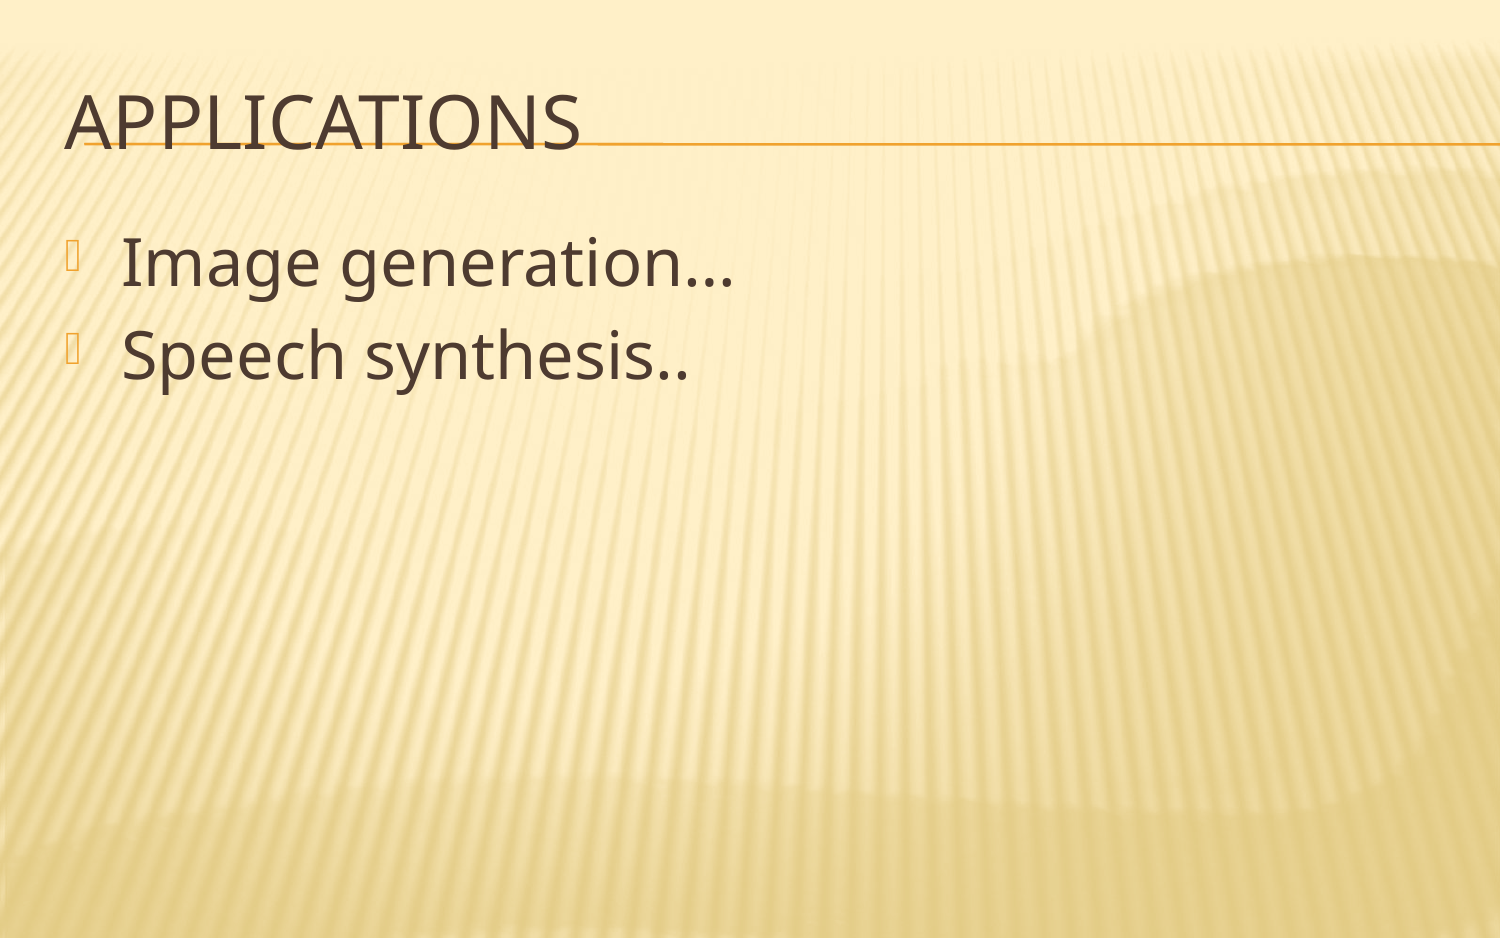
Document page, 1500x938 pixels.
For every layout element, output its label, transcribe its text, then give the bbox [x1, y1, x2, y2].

title applications [50, 62, 1475, 177]
list Image generation… Speech synthesis.. [50, 212, 1475, 832]
